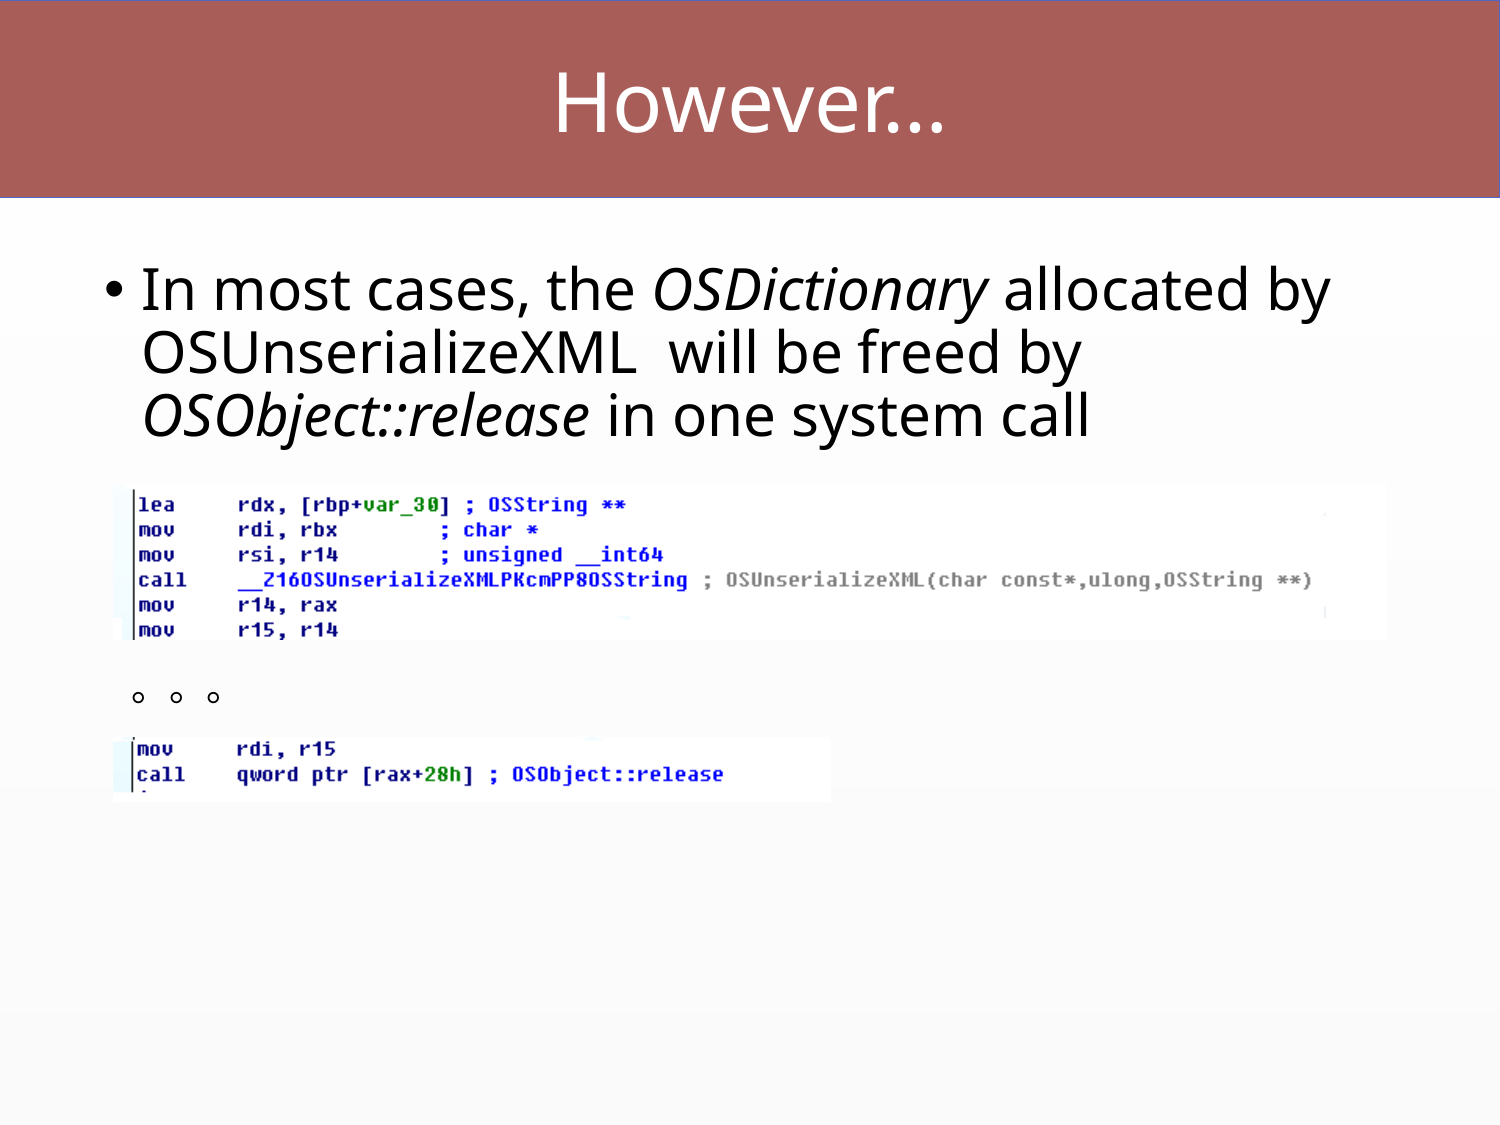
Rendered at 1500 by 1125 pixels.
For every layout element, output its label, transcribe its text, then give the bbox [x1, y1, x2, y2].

list In most cases, the OSDictionary allocated by OSUnserializeXML will be freed by OSObject::release in one system call [89, 253, 1417, 1055]
text_box 。。。 [116, 656, 530, 716]
picture [113, 485, 1387, 640]
picture [113, 737, 831, 802]
text_box However… [0, 0, 1500, 198]
